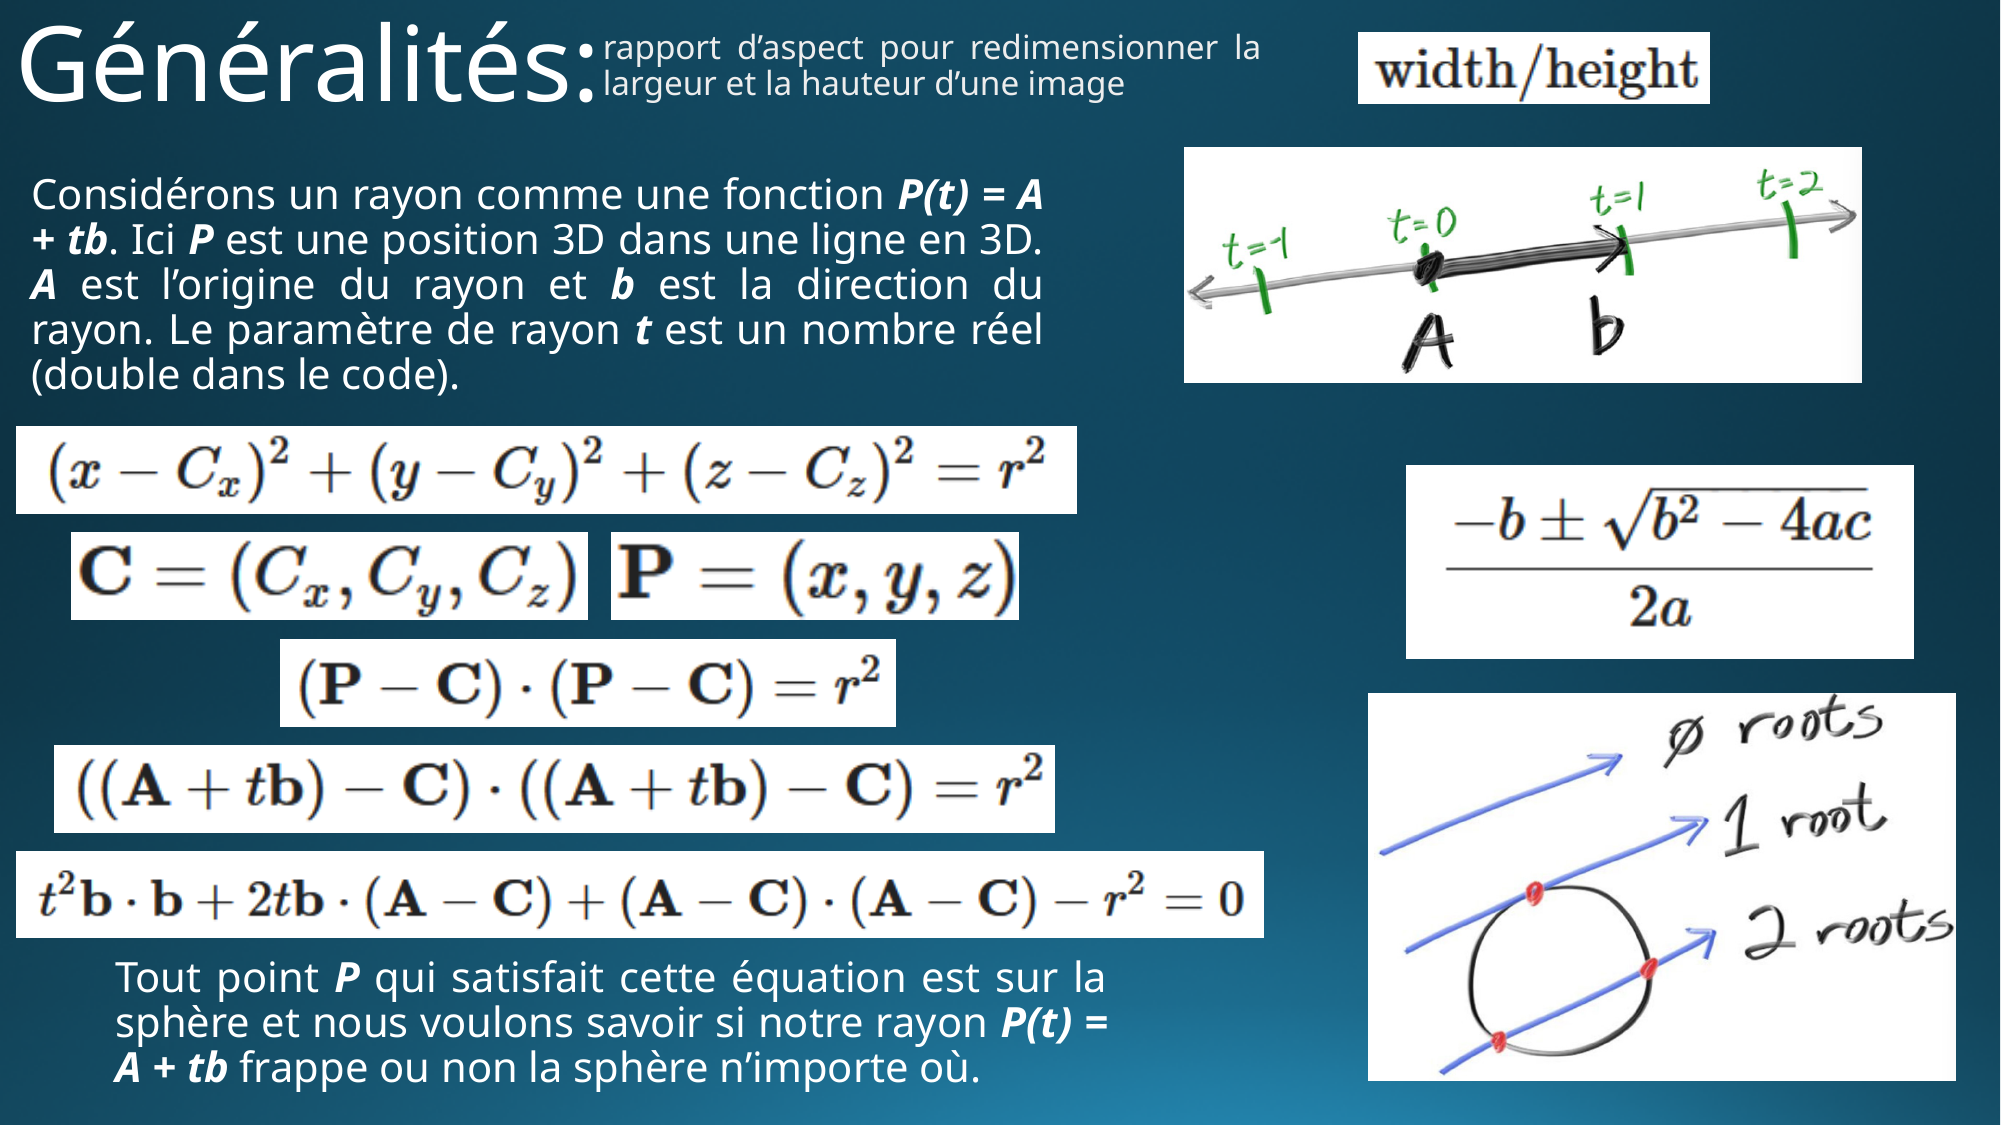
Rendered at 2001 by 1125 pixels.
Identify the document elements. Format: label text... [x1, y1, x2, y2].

picture [0, 0, 2001, 1125]
picture [1358, 32, 1710, 104]
text_box rapport d’aspect pour redimensionner la largeur et la hauteur d’une image [587, 23, 1278, 112]
title Généralités: [0, 0, 1725, 177]
list Considérons un rayon comme une fonction P(t) = A + tb. Ici P est une position 3D dans une ligne en 3D. A est l’origine du rayon et b est la direction du rayon. Le paramètre de rayon t est un nombre réel (double dans le code). [16, 166, 1060, 364]
list Tout point P qui satisfait cette équation est sur la sphère et nous voulons savoir si notre rayon P(t) = A + tb frappe ou non la sphère n’importe où. [100, 948, 1124, 1124]
